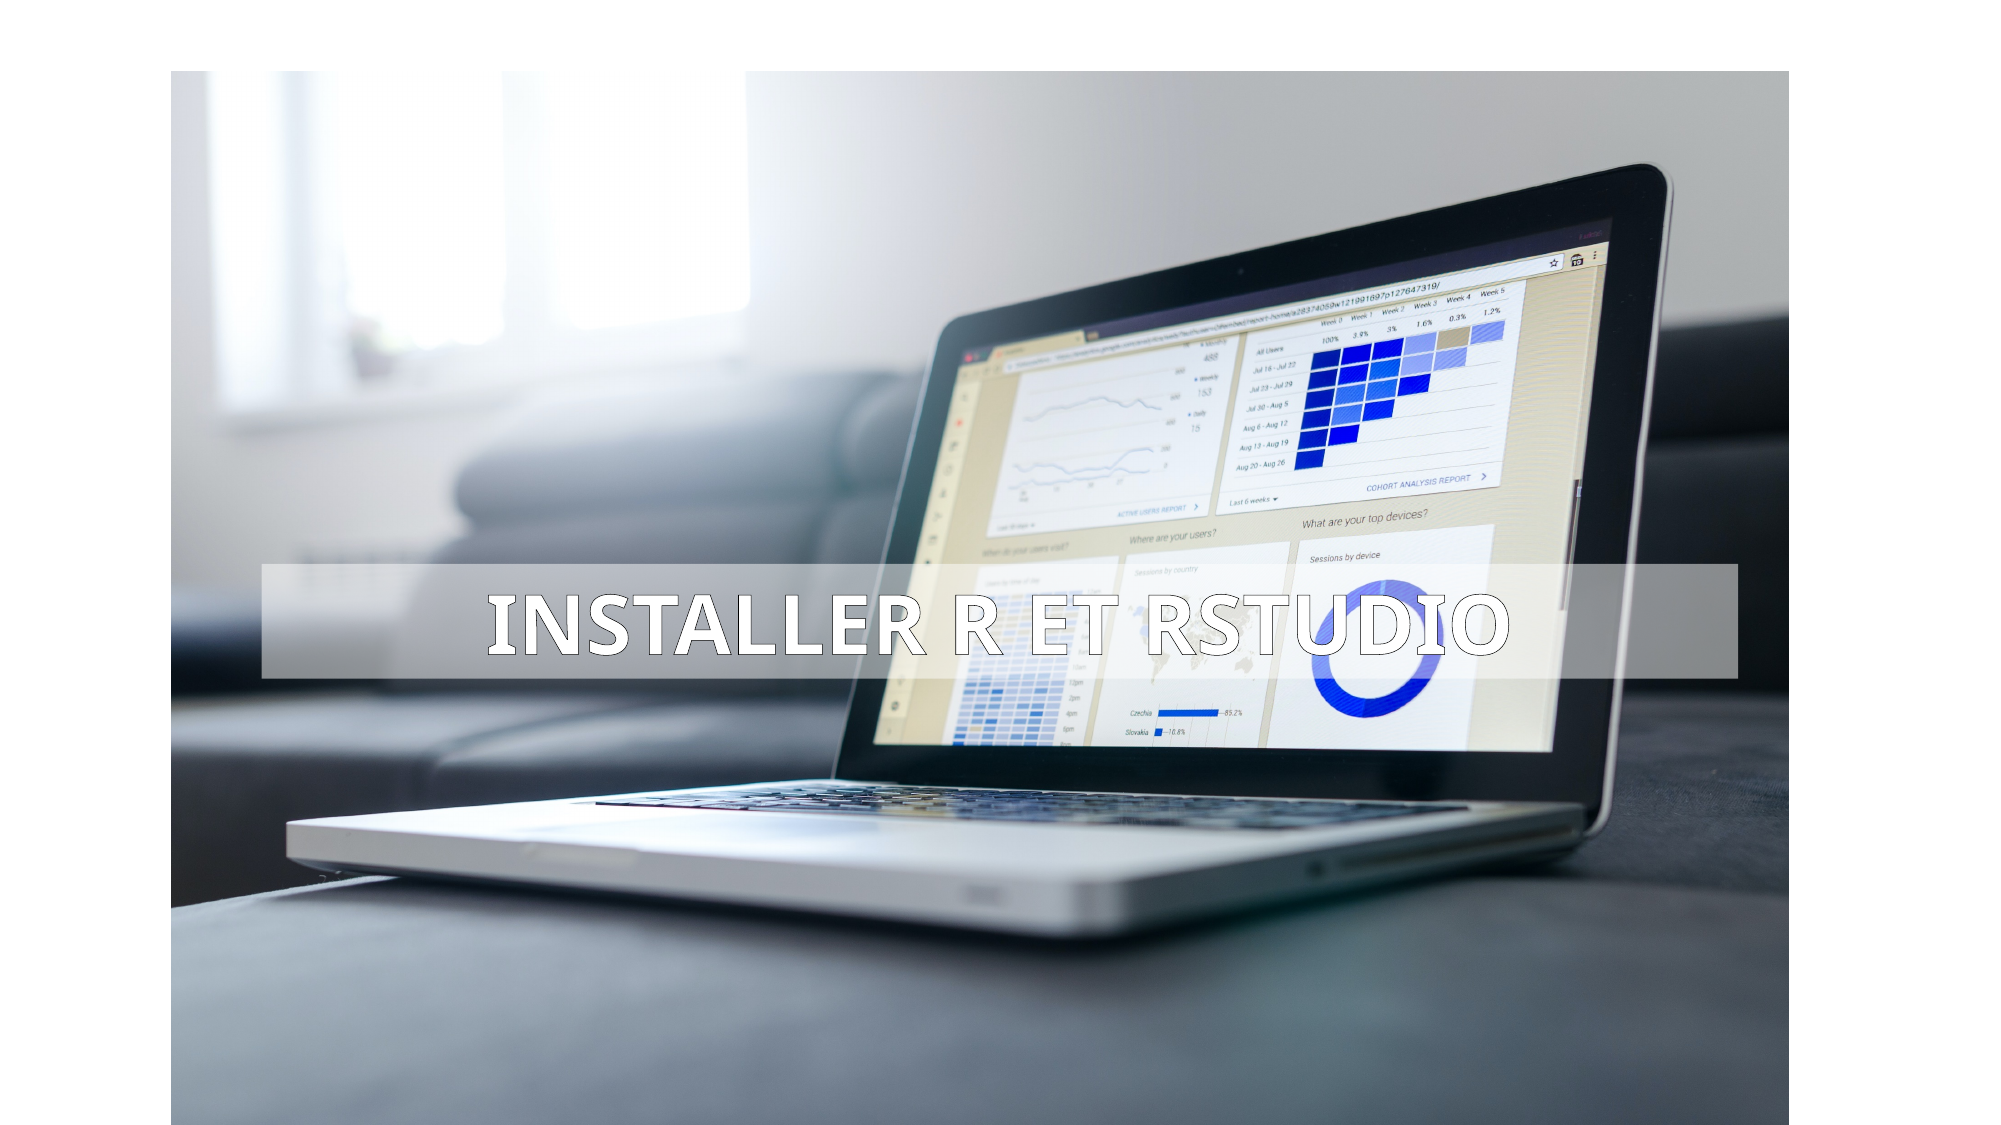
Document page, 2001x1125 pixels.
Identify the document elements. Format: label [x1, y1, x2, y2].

list [171, 71, 1789, 1125]
